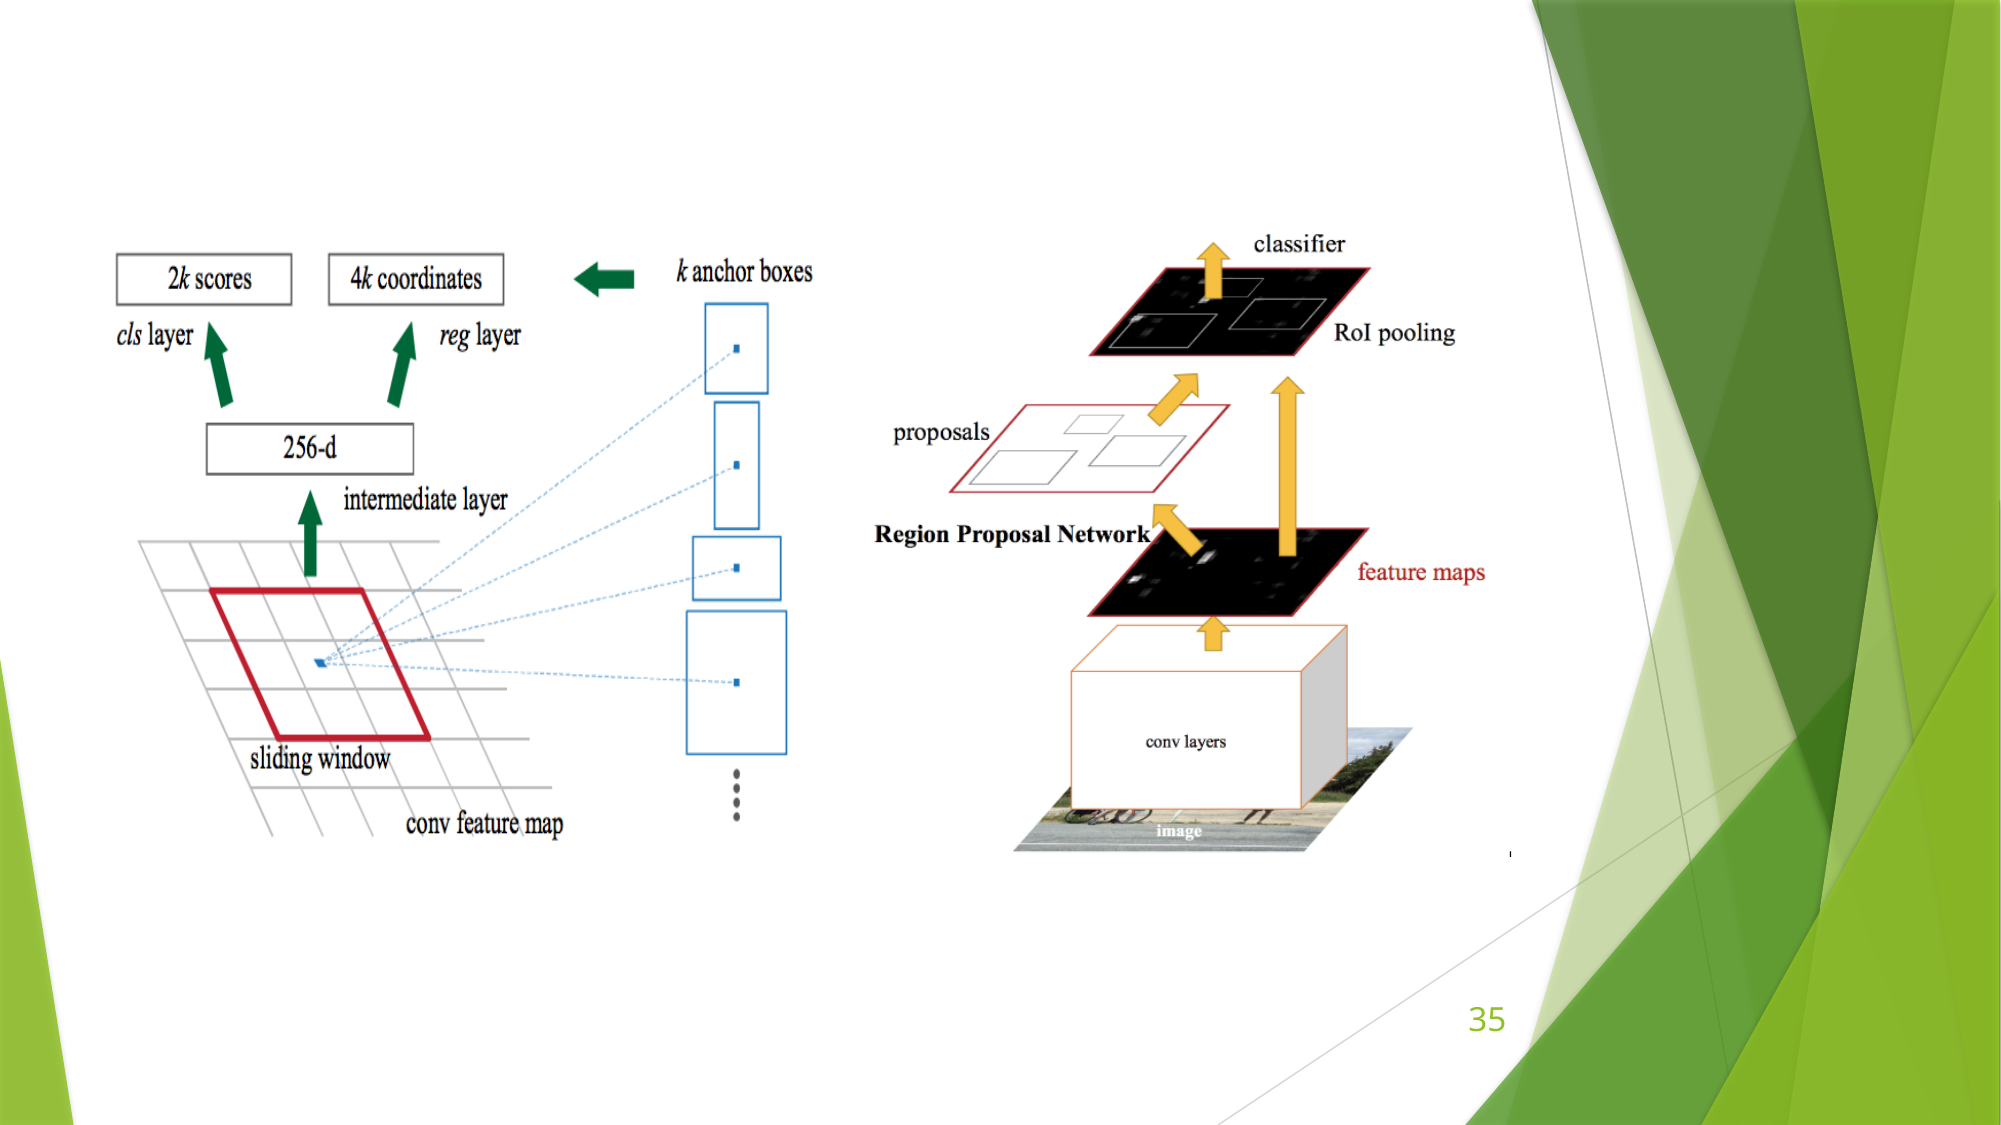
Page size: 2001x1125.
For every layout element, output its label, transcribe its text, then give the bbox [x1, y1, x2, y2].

slide_number 35 [1409, 991, 1522, 1051]
picture [101, 239, 827, 857]
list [841, 232, 1541, 857]
